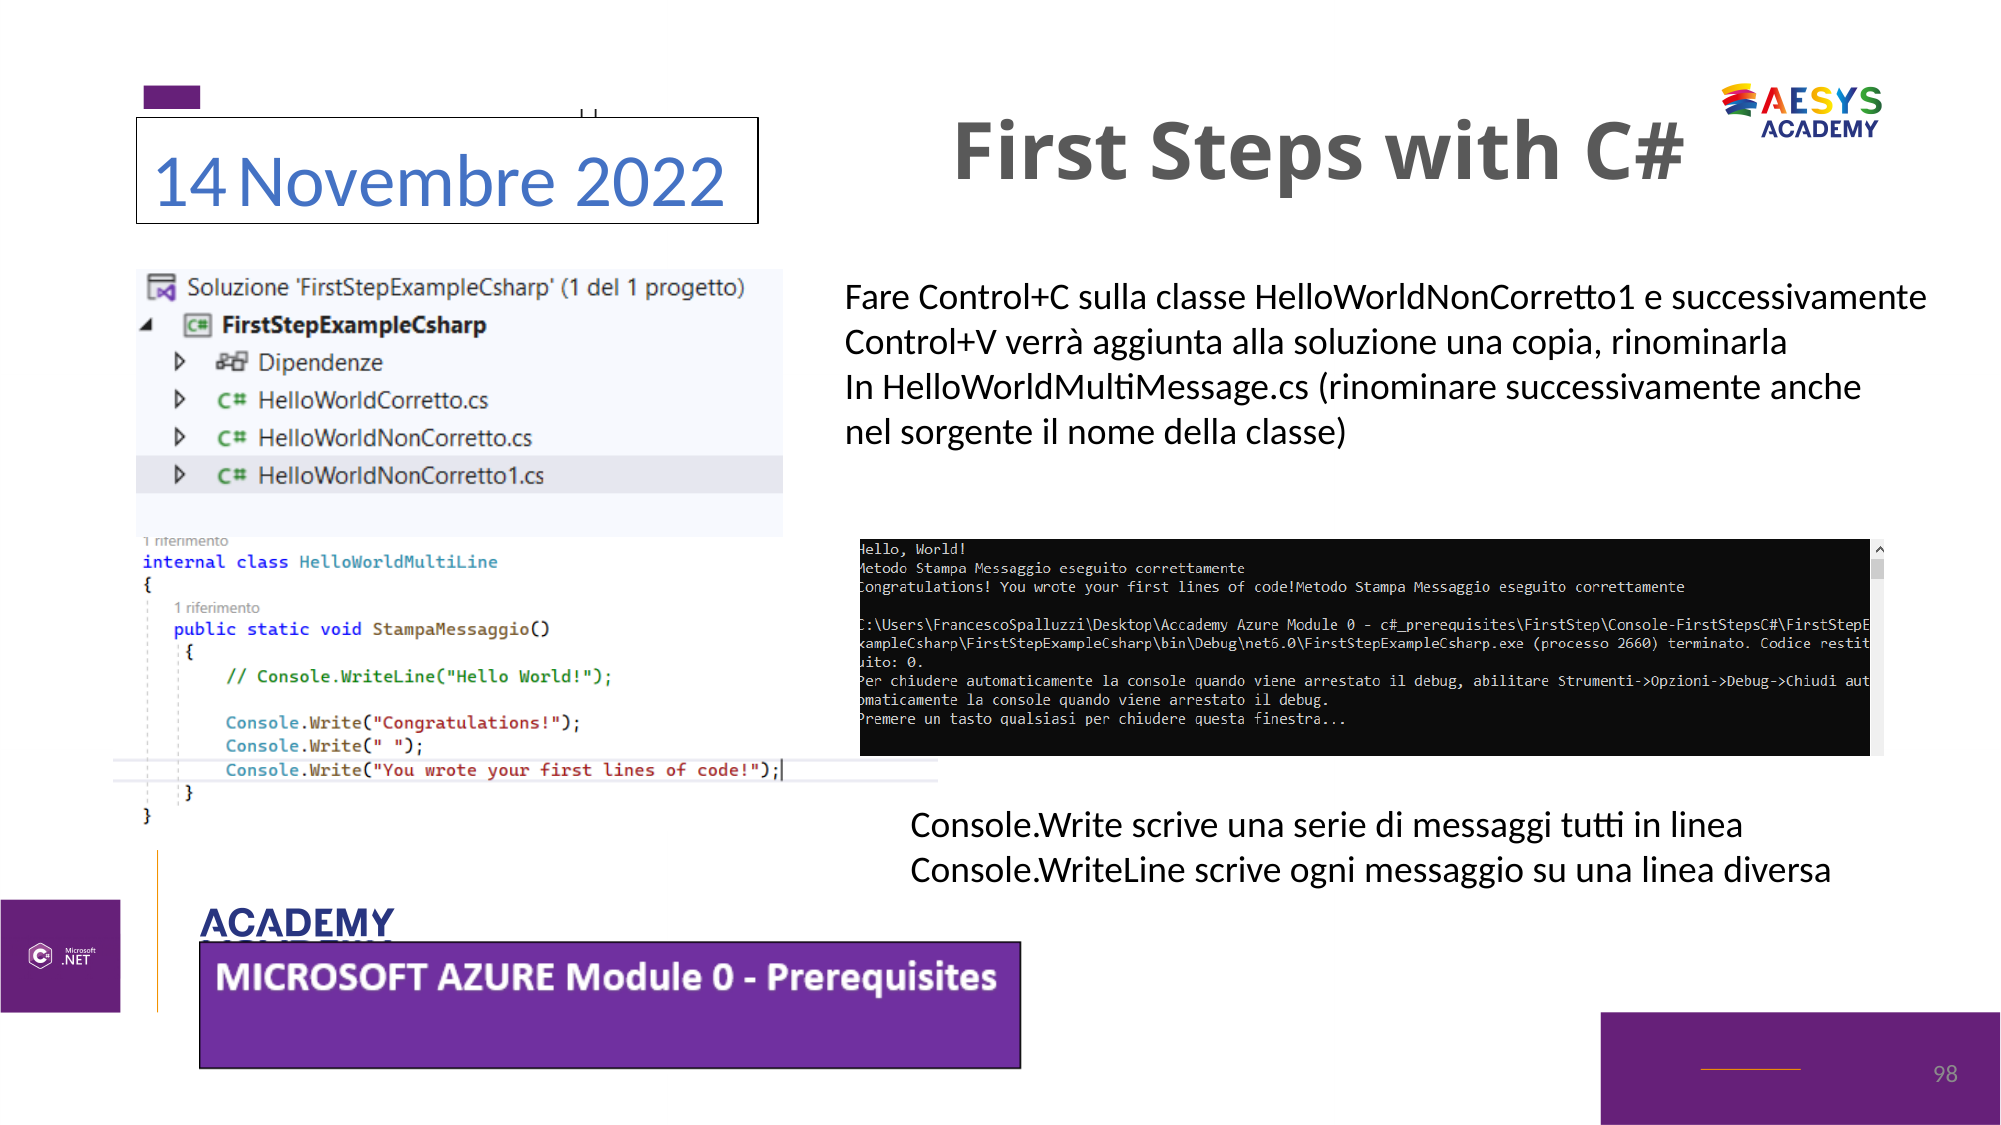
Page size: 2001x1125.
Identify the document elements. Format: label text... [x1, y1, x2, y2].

text_box 14 Novembre 2022 [136, 117, 758, 224]
text_box Console.Write scrive una serie di messaggi tutti in linea Console.WriteLine scrive ogni messaggio su una linea diversa [895, 792, 1849, 898]
slide_number 98 [1412, 1042, 1974, 1102]
text_box Fare Control+C sulla classe HelloWorldNonCorretto1 e successivamente Control+V verrà aggiunta alla soluzione una copia, rinominarla In HelloWorldMultiMessage.cs (rinominare successivamente anche nel sorgente il nome della classe) [829, 264, 1944, 460]
picture [0, 0, 2001, 1125]
text_box First Steps with C# [937, 93, 2000, 204]
